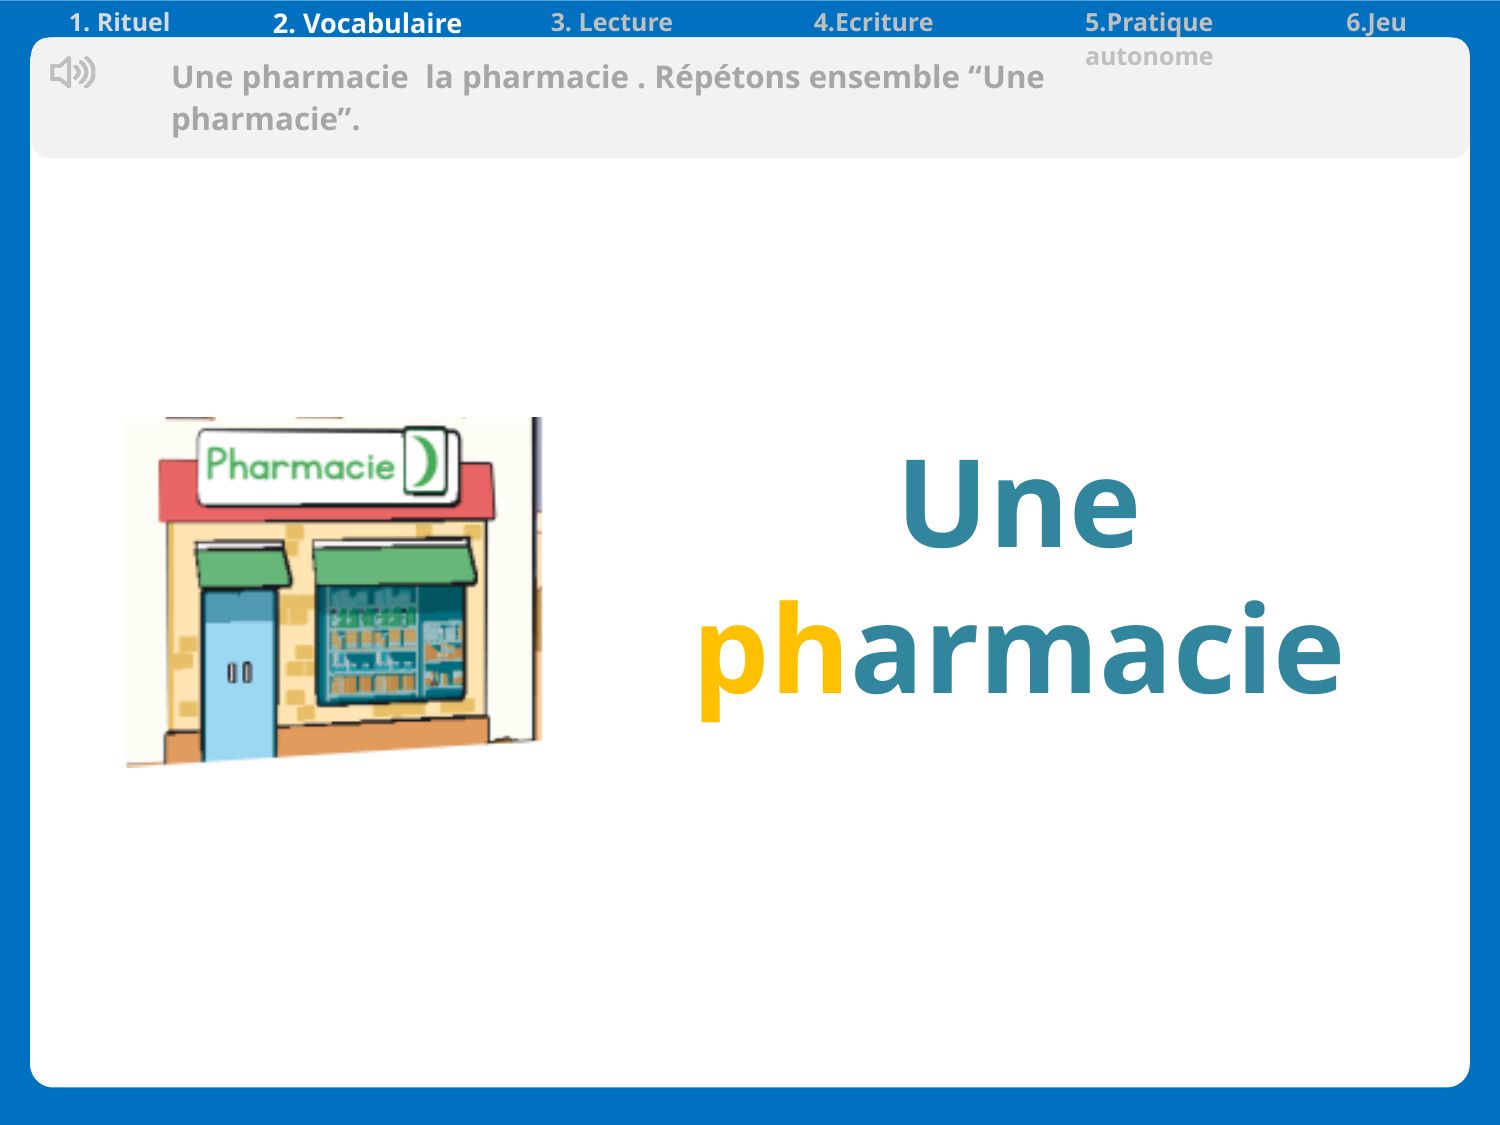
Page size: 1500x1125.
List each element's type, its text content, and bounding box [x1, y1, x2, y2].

table_header 1. Rituel [1, 0, 245, 72]
picture [95, 417, 570, 768]
table_header 6.Jeu [1286, 0, 1468, 72]
text_box Une pharmacie la pharmacie . Répétons ensemble “Une pharmacie”. [156, 45, 1157, 145]
table_header 5.Pratique autonome [1013, 0, 1286, 72]
table_header 4.Ecriture [734, 0, 1013, 45]
text_box [50, 72, 96, 88]
text_box [0, 0, 1500, 1125]
text_box [27, 72, 1472, 1090]
table_header 3. Lecture [490, 0, 734, 45]
table_header 2. Vocabulaire [245, 0, 490, 45]
text_box Une pharmacie [629, 417, 1410, 726]
text_box [29, 43, 1472, 161]
